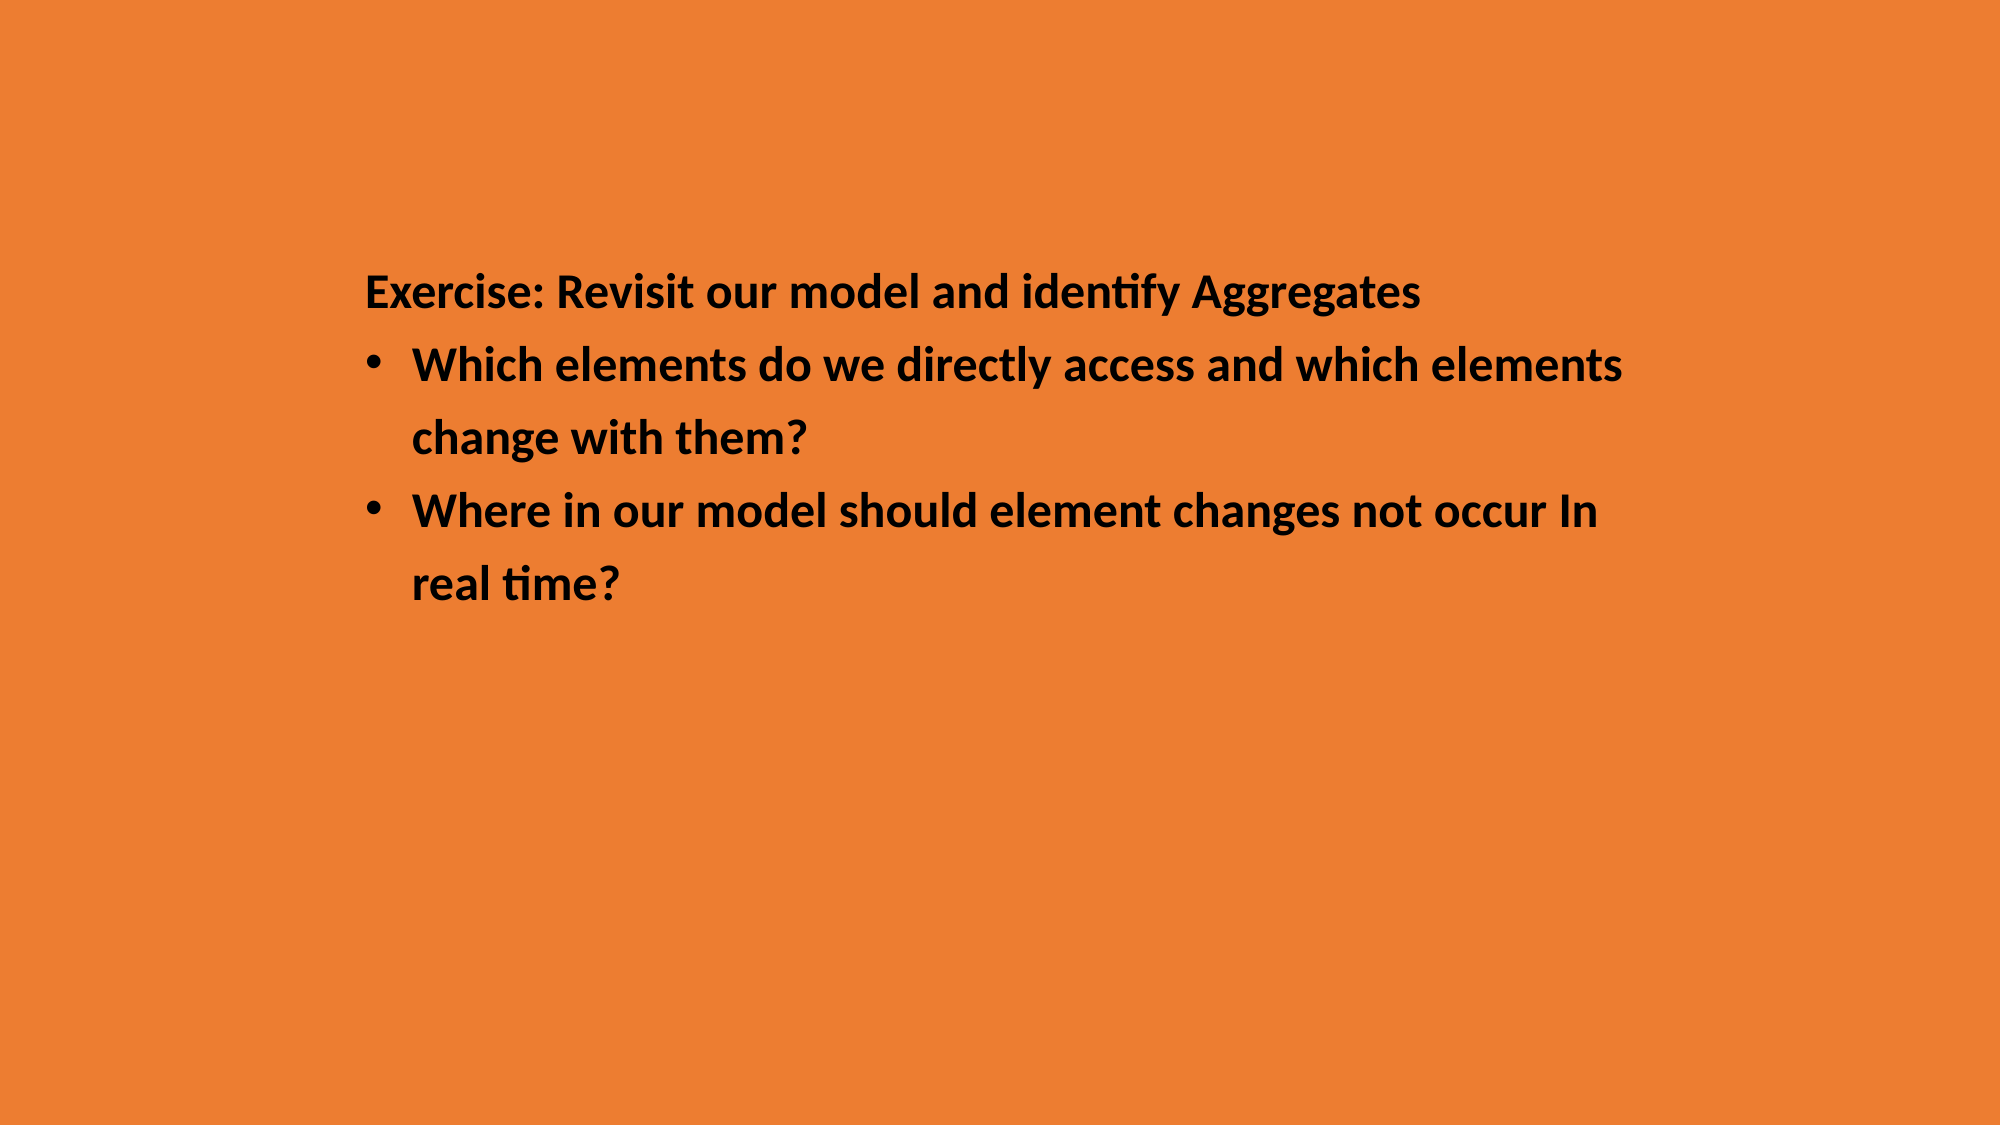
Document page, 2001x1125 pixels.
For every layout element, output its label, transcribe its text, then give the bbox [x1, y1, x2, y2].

text_box Exercise: Revisit our model and identify Aggregates Which elements do we directly access and which elements change with them? Where in our model should element changes not occur In real time? [350, 237, 1650, 734]
